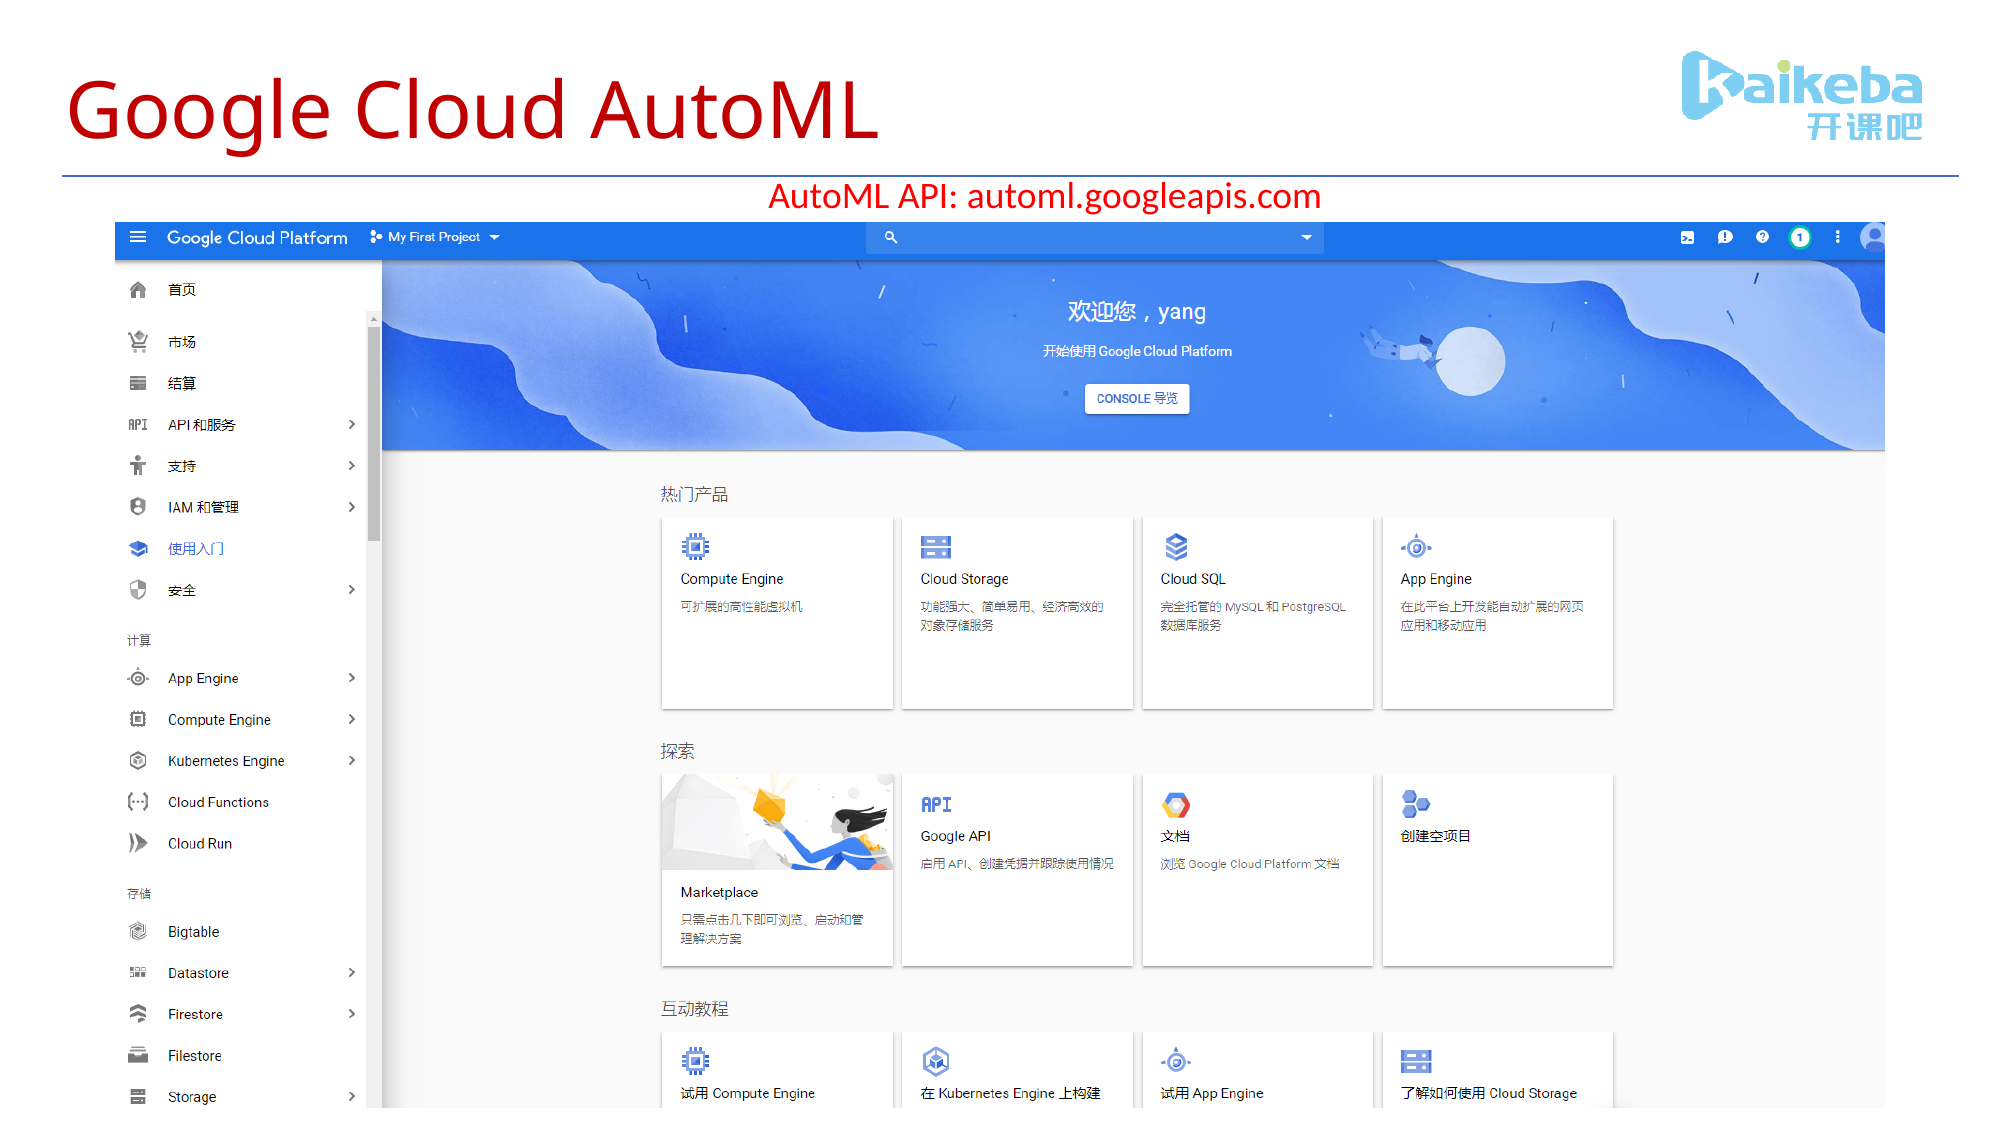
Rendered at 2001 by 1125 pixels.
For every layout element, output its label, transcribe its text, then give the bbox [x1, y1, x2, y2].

picture [114, 221, 1886, 1108]
table_cell 17 [1653, 21, 1950, 167]
text_box AutoML API: automl.googleapis.com [760, 163, 1331, 221]
title Google Cloud AutoML [57, 59, 1728, 167]
